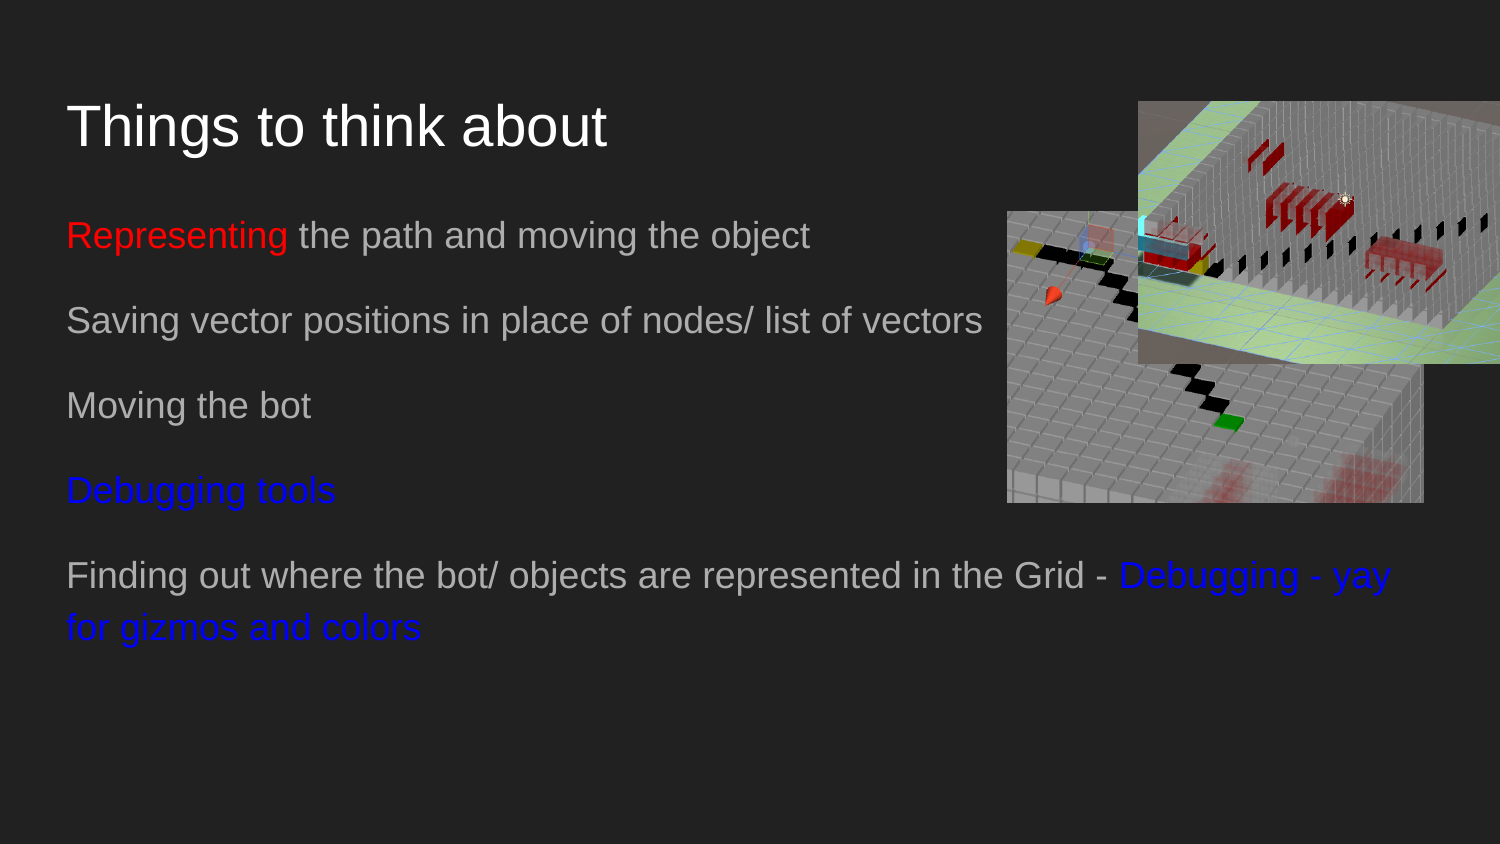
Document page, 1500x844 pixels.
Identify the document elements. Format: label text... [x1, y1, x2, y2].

list Representing the path and moving the object Saving vector positions in place of nodes/ list of vectors Moving the bot Debugging tools Finding out where the bot/ objects are represented in the Grid - Debugging - yay for gizmos and colors [51, 189, 1449, 750]
title Things to think about [51, 72, 1449, 167]
picture [1006, 101, 1500, 503]
